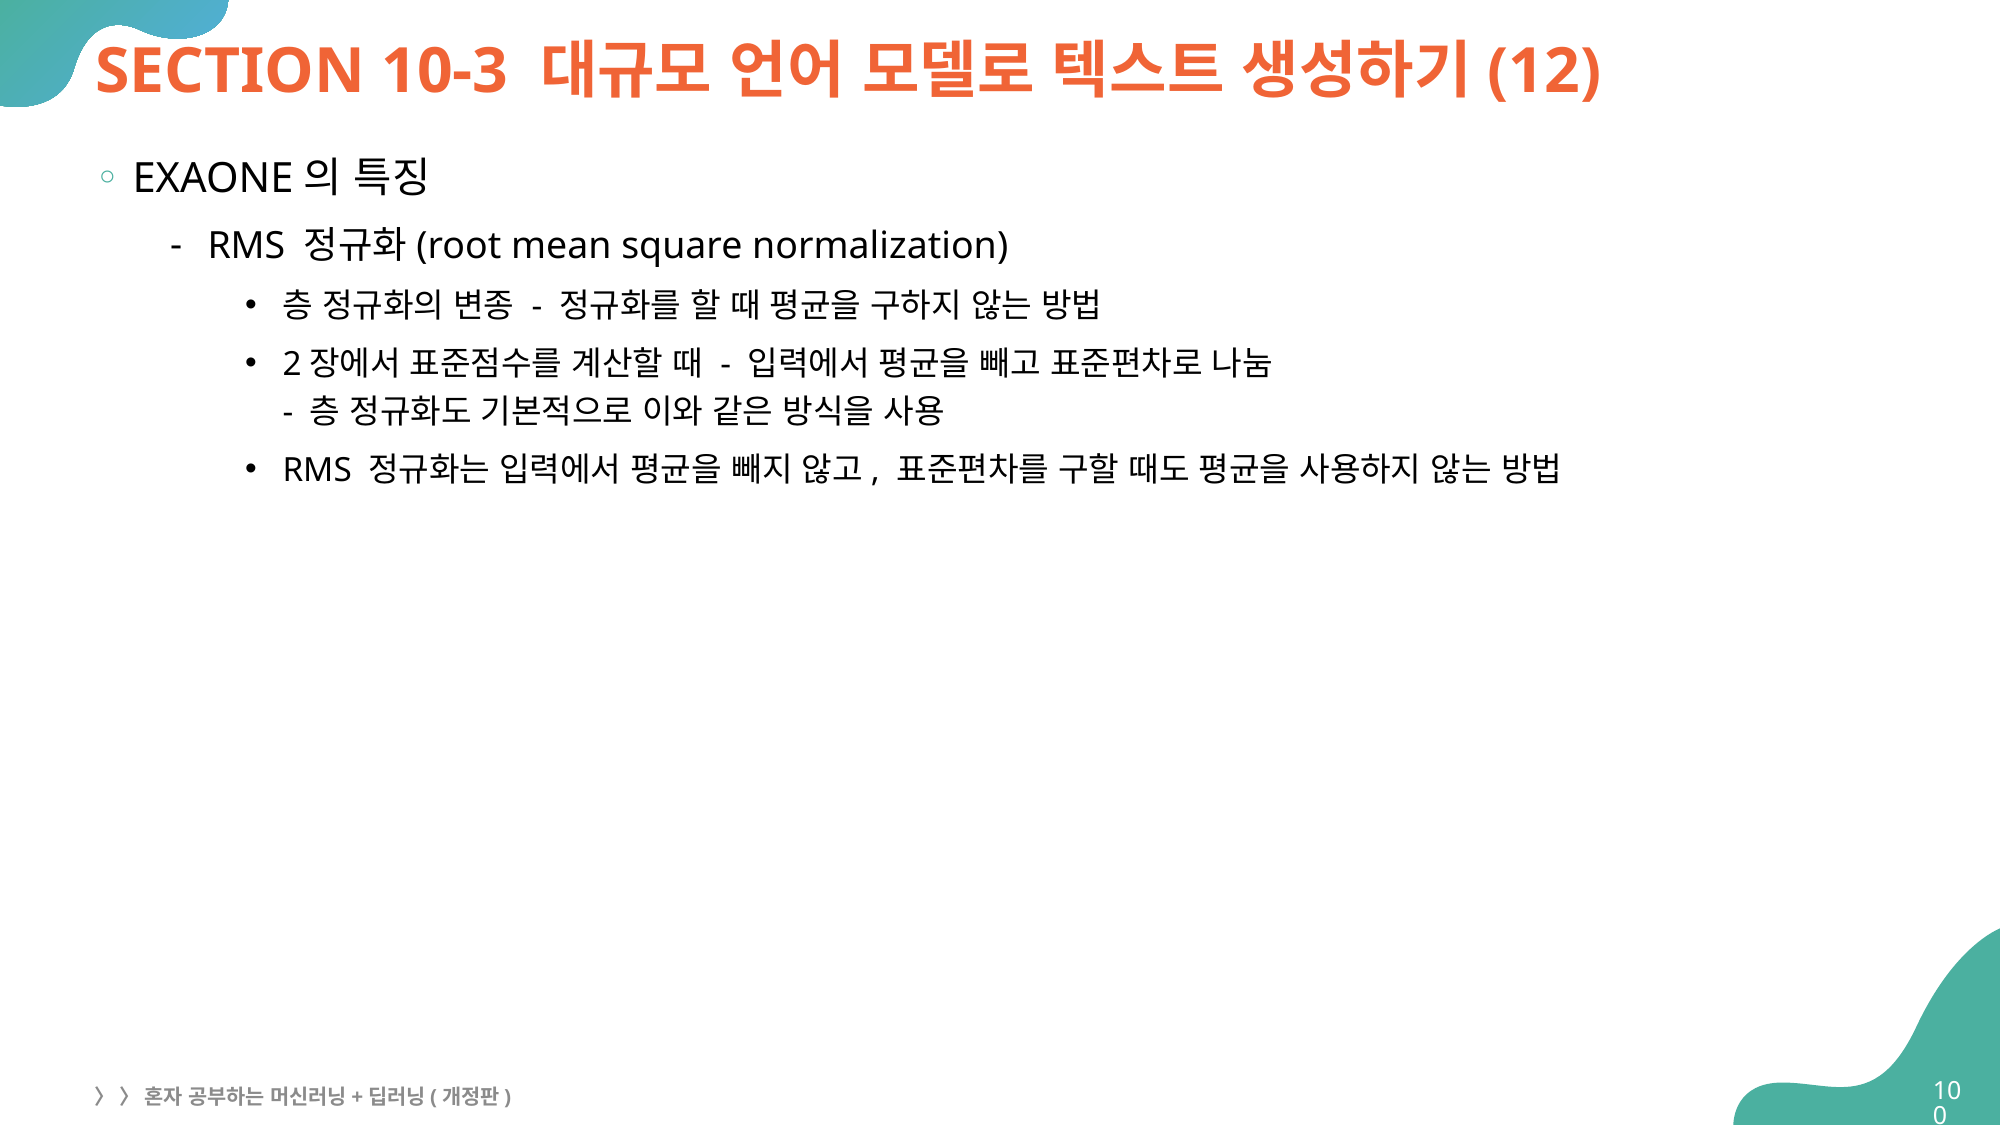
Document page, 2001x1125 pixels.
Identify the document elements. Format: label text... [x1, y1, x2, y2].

footer 〉 〉 혼자 공부하는 머신러닝+딥러닝(개정판) [79, 1078, 755, 1114]
title SECTION 10-3 대규모 언어 모델로 텍스트 생성하기(12) [79, 17, 1931, 128]
list EXAONE의 특징 RMS 정규화(root mean square normalization) 층 정규화의 변종 - 정규화를 할 때 평균을 구하지 않는 방법 2장에서 표준점수를 계산할 때 - 입력에서 평균을 빼고 표준편차로 나눔 - 층 정규화도 기본적으로 이와 같은 방식을 사용 RMS 정규화는 입력에서 평균을 빼지 않고, 표준편차를 구할 때도 평균을 사용하지 않는 방법 [79, 133, 1964, 1010]
slide_number 100 [1917, 1061, 1984, 1122]
